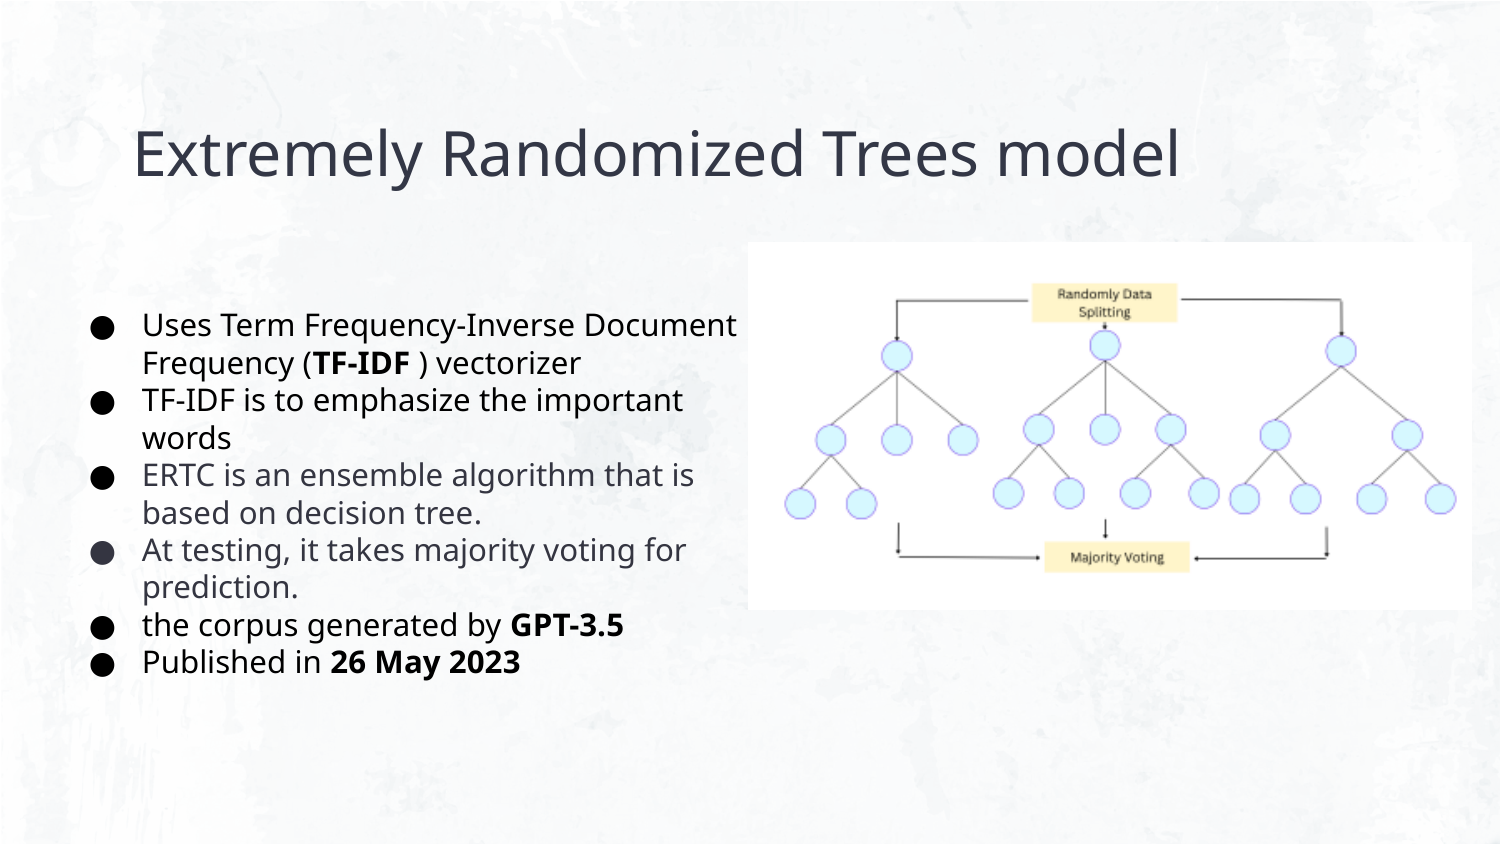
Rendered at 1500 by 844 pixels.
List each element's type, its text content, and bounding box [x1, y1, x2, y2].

text_box Uses Term Frequency-Inverse Document Frequency (TF-IDF ) vectorizer TF-IDF is to emphasize the important words ERTC is an ensemble algorithm that is based on decision tree. At testing, it takes majority voting for prediction. the corpus generated by GPT-3.5 Published in 26 May 2023 [51, 290, 782, 730]
title Extremely Randomized Trees model [117, 87, 1383, 204]
picture [2, 2, 1500, 844]
